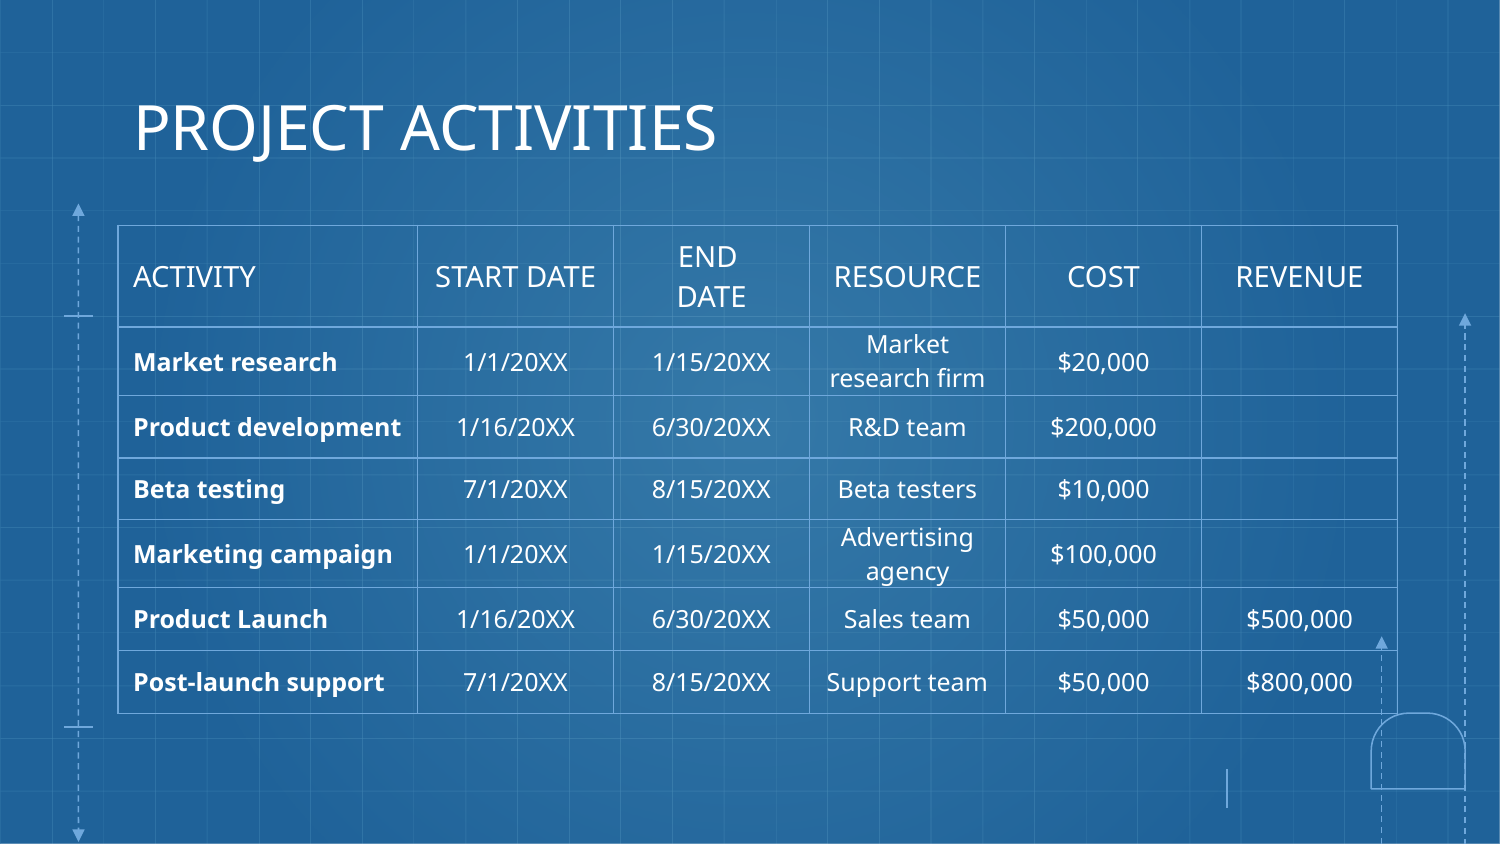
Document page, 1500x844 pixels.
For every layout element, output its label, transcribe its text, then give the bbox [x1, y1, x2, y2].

table_cell Product Launch [119, 588, 417, 650]
table_cell 1/1/20XX [418, 328, 613, 395]
table_cell $50,000 [1006, 588, 1201, 650]
table_cell Sales team [810, 588, 1005, 650]
table_cell Beta testing [119, 459, 417, 519]
table_cell [1202, 328, 1397, 395]
table_cell [1202, 520, 1397, 587]
table_cell Support team [810, 651, 1005, 713]
table_cell 1/16/20XX [418, 588, 613, 650]
table_header END DATE [614, 226, 809, 326]
picture [0, 0, 1500, 844]
table_cell Marketing campaign [119, 520, 417, 587]
table_cell $800,000 [1202, 651, 1397, 713]
table_cell $200,000 [1006, 396, 1201, 457]
table_cell 6/30/20XX [614, 396, 809, 457]
table_cell 1/1/20XX [418, 520, 613, 587]
table_cell Market research firm [810, 328, 1005, 395]
table_cell 1/15/20XX [614, 328, 809, 395]
table_cell 7/1/20XX [418, 651, 613, 713]
table_cell 1/15/20XX [614, 520, 809, 587]
table_cell 6/30/20XX [614, 588, 809, 650]
table_header REVENUE [1202, 226, 1397, 326]
table_cell Post-launch support [119, 651, 417, 713]
table_cell 8/15/20XX [614, 651, 809, 713]
table_cell 8/15/20XX [614, 459, 809, 519]
title PROJECT ACTIVITIES [118, 72, 1382, 167]
table_cell Advertising agency [810, 520, 1005, 587]
table_cell 1/16/20XX [418, 396, 613, 457]
table_header COST [1006, 226, 1201, 326]
table_cell Market research [119, 328, 417, 395]
table_header RESOURCE [810, 226, 1005, 326]
table_cell $20,000 [1006, 328, 1201, 395]
table_cell [1202, 459, 1397, 519]
table_cell $50,000 [1006, 651, 1201, 713]
table_cell $500,000 [1202, 588, 1397, 650]
table_cell R&D team [810, 396, 1005, 457]
table_header ACTIVITY [119, 226, 417, 326]
table_cell 7/1/20XX [418, 459, 613, 519]
table_cell Beta testers [810, 459, 1005, 519]
table_cell Product development [119, 396, 417, 457]
table_cell $10,000 [1006, 459, 1201, 519]
table_cell [1202, 396, 1397, 457]
table_header START DATE [418, 226, 613, 326]
table_cell $100,000 [1006, 520, 1201, 587]
